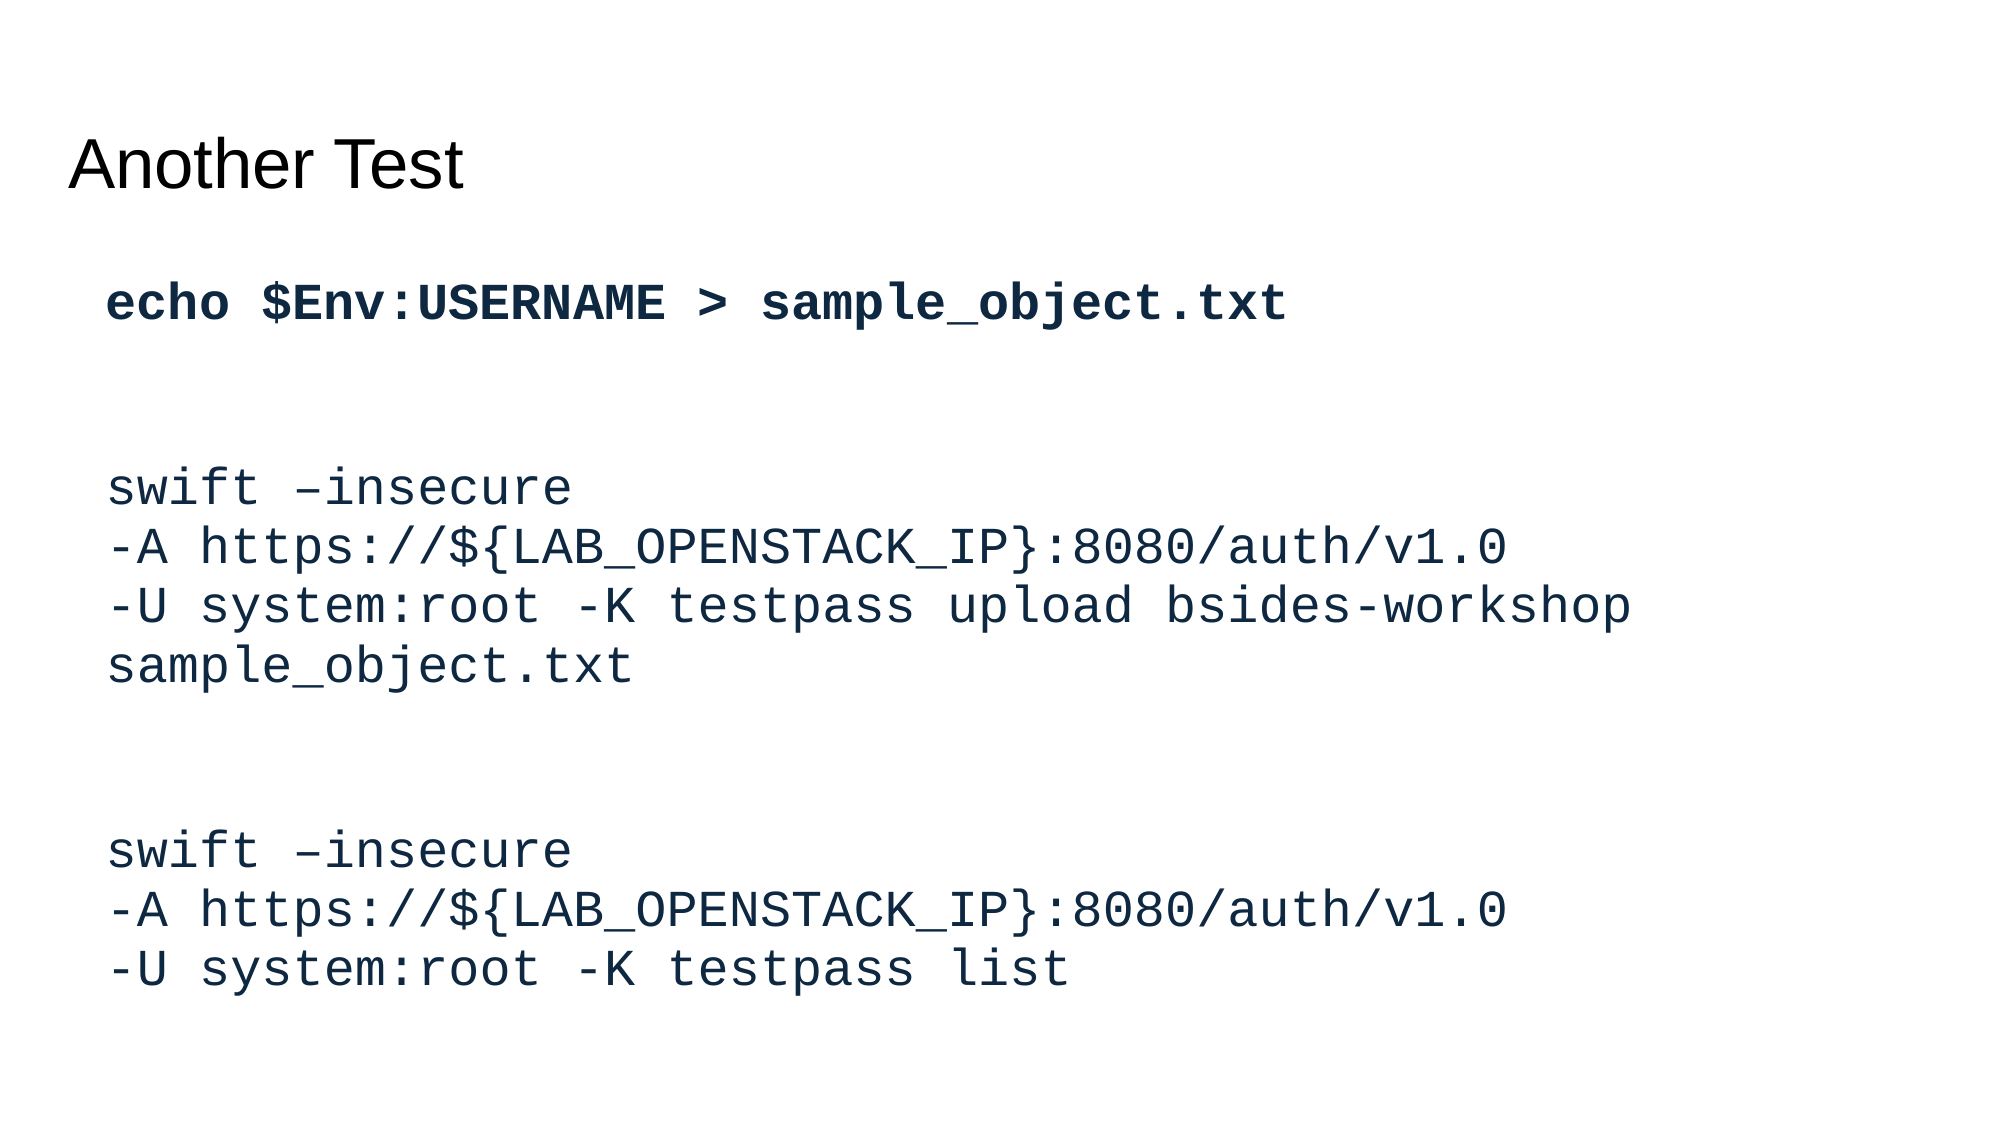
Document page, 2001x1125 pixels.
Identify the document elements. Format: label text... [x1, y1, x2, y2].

title Another Test [68, 97, 1932, 223]
list echo $Env:USERNAME > sample_object.txt swift –insecure -A https://${LAB_OPENSTACK_IP}:8080/auth/v1.0 -U system:root -K testpass upload bsides-workshop sample_object.txt swift –insecure -A https://${LAB_OPENSTACK_IP}:8080/auth/v1.0 -U system:root -K testpass list [68, 252, 1932, 1000]
